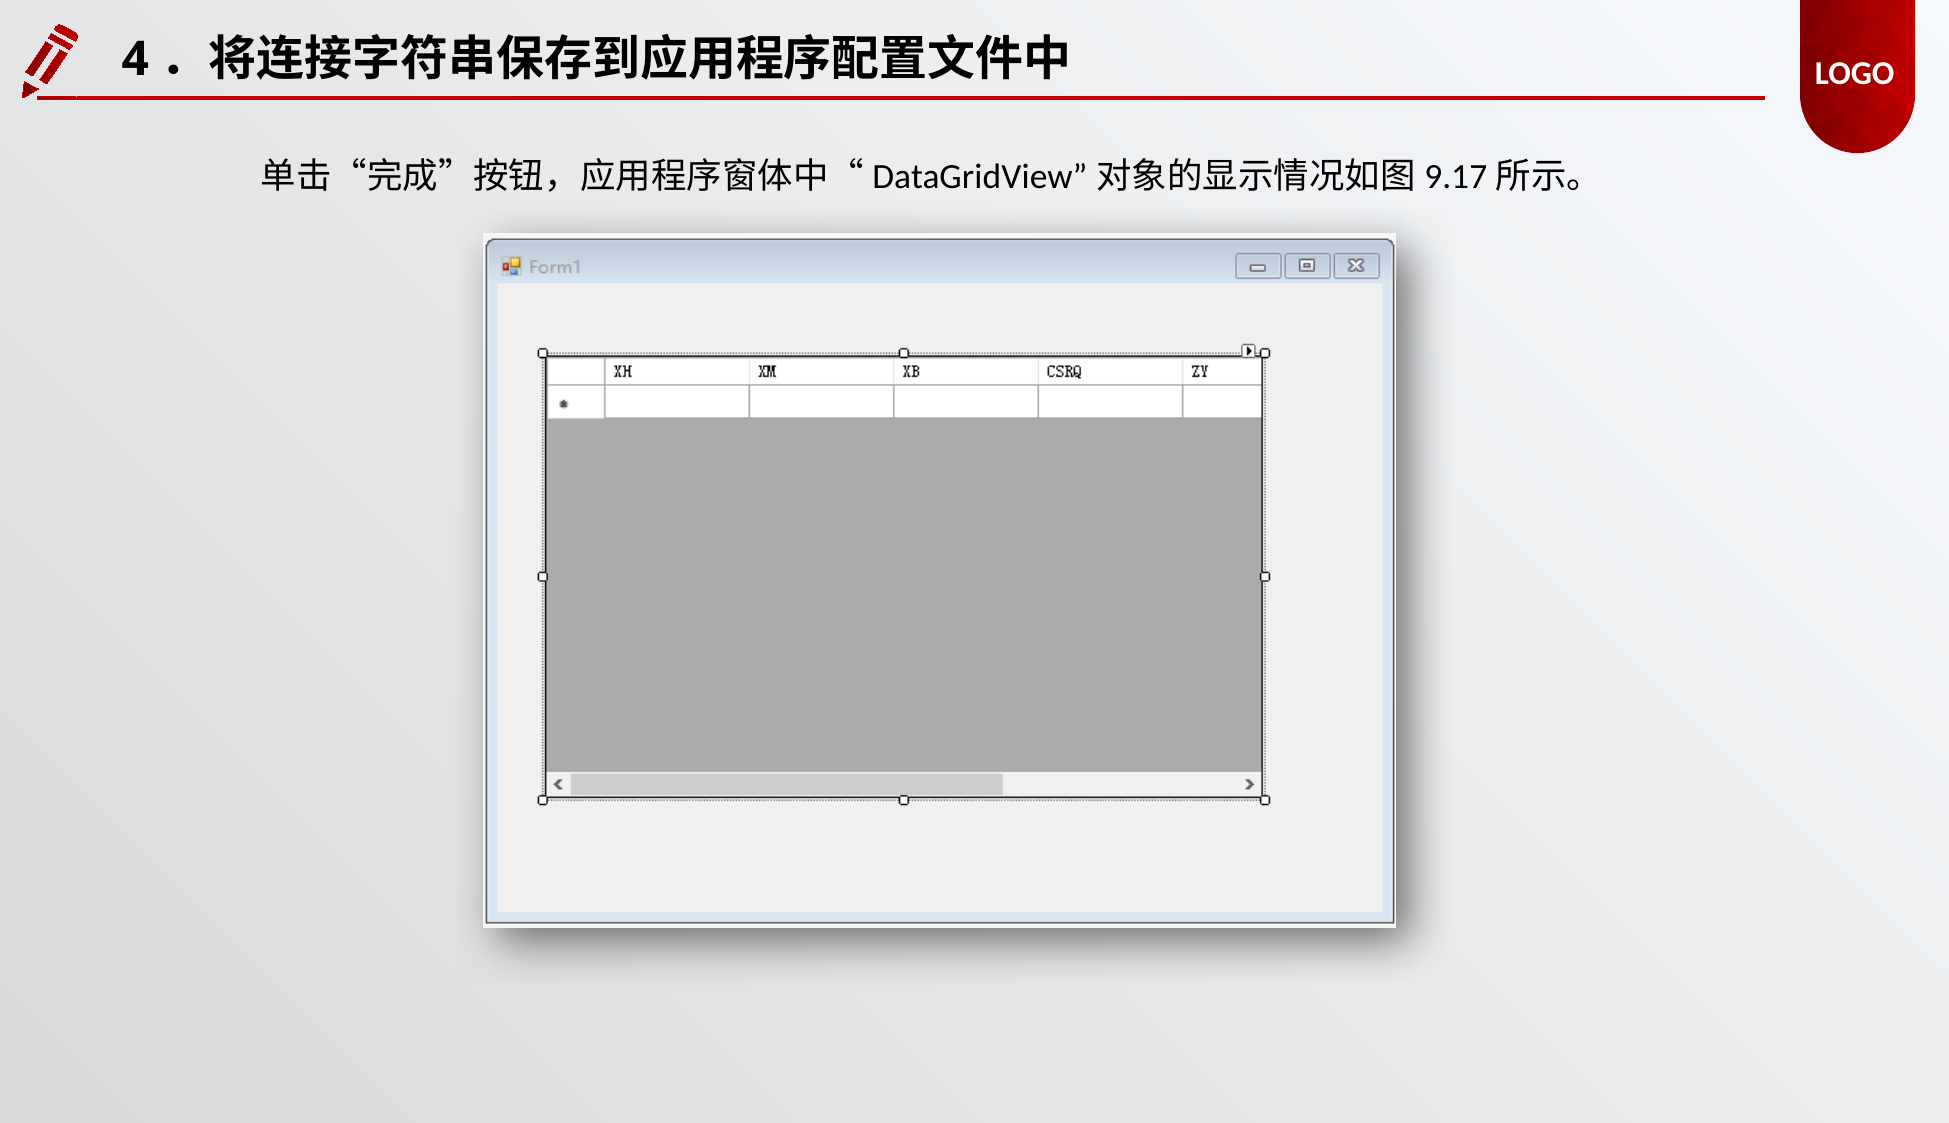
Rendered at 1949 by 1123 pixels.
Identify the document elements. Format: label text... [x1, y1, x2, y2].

picture [48, 33, 73, 49]
picture [26, 42, 52, 75]
text_box 4．将连接字符串保存到应用程序配置文件中 [101, 17, 1253, 95]
picture [22, 82, 37, 97]
picture [54, 24, 78, 41]
picture [483, 233, 1396, 928]
text_box 单击“完成”按钮，应用程序窗体中“DataGridView”对象的显示情况如图9.17所示。 [245, 145, 1657, 204]
picture [40, 50, 67, 83]
picture [1800, 0, 1916, 154]
